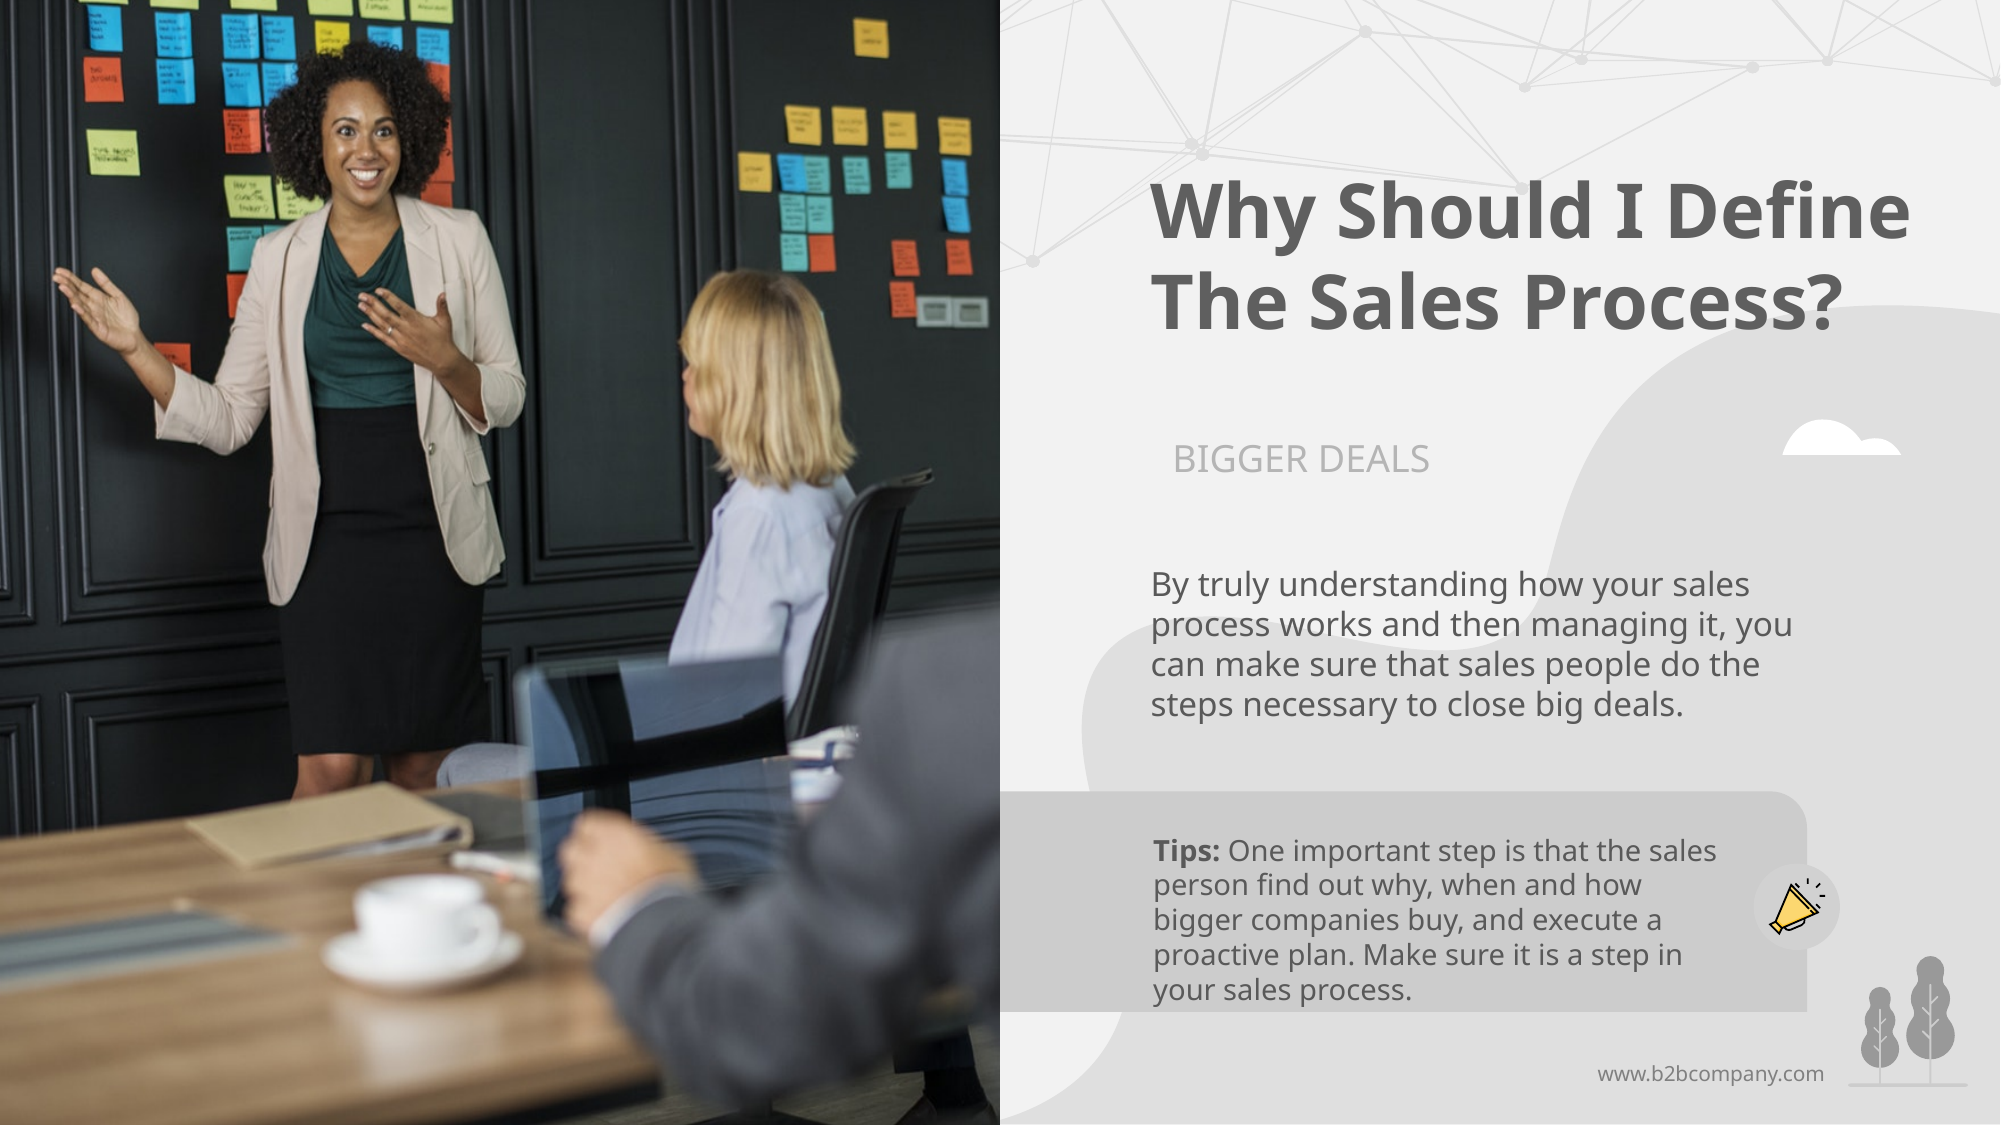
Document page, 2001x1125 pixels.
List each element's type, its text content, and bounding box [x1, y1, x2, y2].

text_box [1753, 863, 1840, 950]
text_box [1001, 790, 1809, 1013]
text_box Tips: One important step is that the sales person find out why, when and how bigger companies buy, and execute a proactive plan. Make sure it is a step in your sales process. [1138, 824, 1750, 1014]
text_box BIGGER DEALS [1157, 405, 1446, 488]
text_box By truly understanding how your sales process works and then managing it, you can make sure that sales people do the steps necessary to close big deals. [1135, 555, 1812, 731]
picture [0, 0, 1000, 1125]
title Why Should I Define The Sales Process? [1135, 155, 1958, 424]
